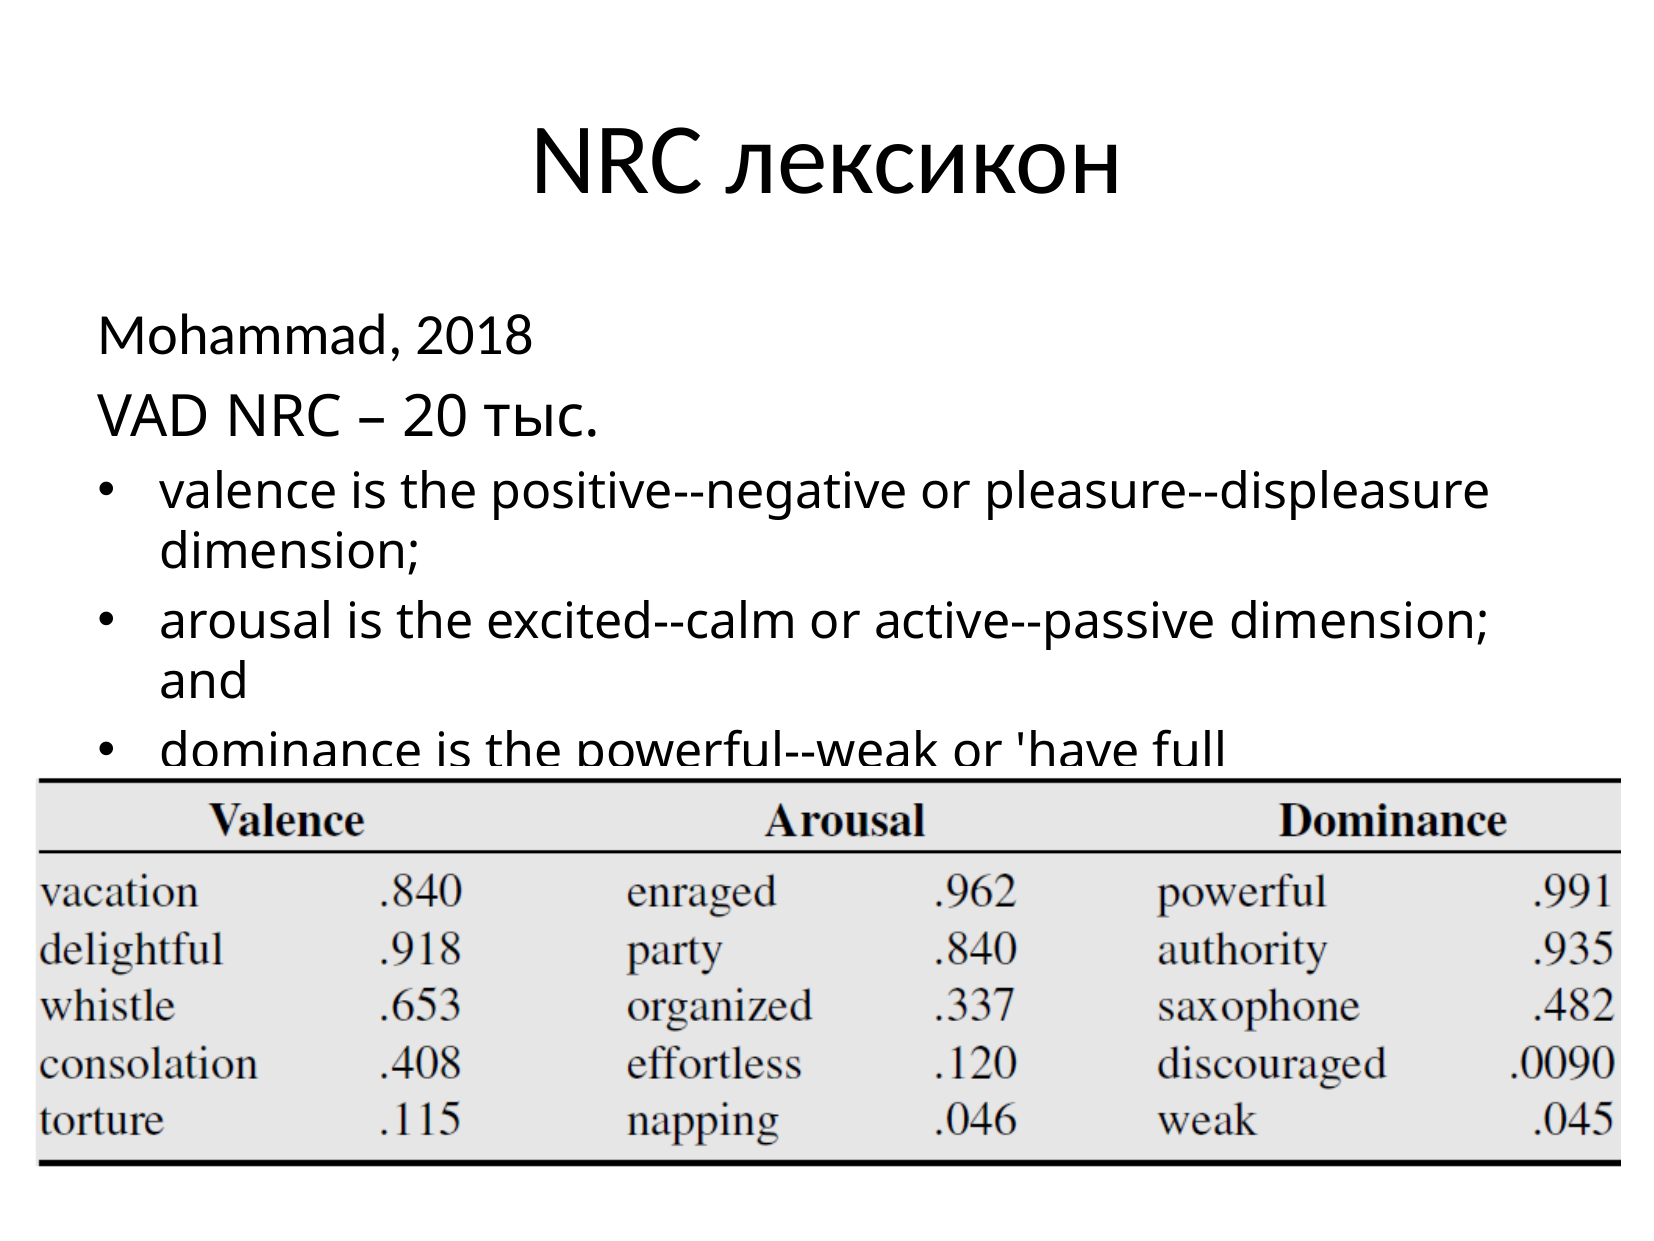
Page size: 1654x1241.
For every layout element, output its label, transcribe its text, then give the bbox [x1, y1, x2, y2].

list Mohammad, 2018 VAD NRC – 20 тыс. valence is the positive--negative or pleasure--displeasure dimension; arousal is the excited--calm or active--passive dimension; and dominance is the powerful--weak or 'have full control'--'have no control' dimension. [82, 289, 1571, 763]
title NRC лексикон [82, 49, 1571, 257]
picture [32, 766, 1621, 1169]
